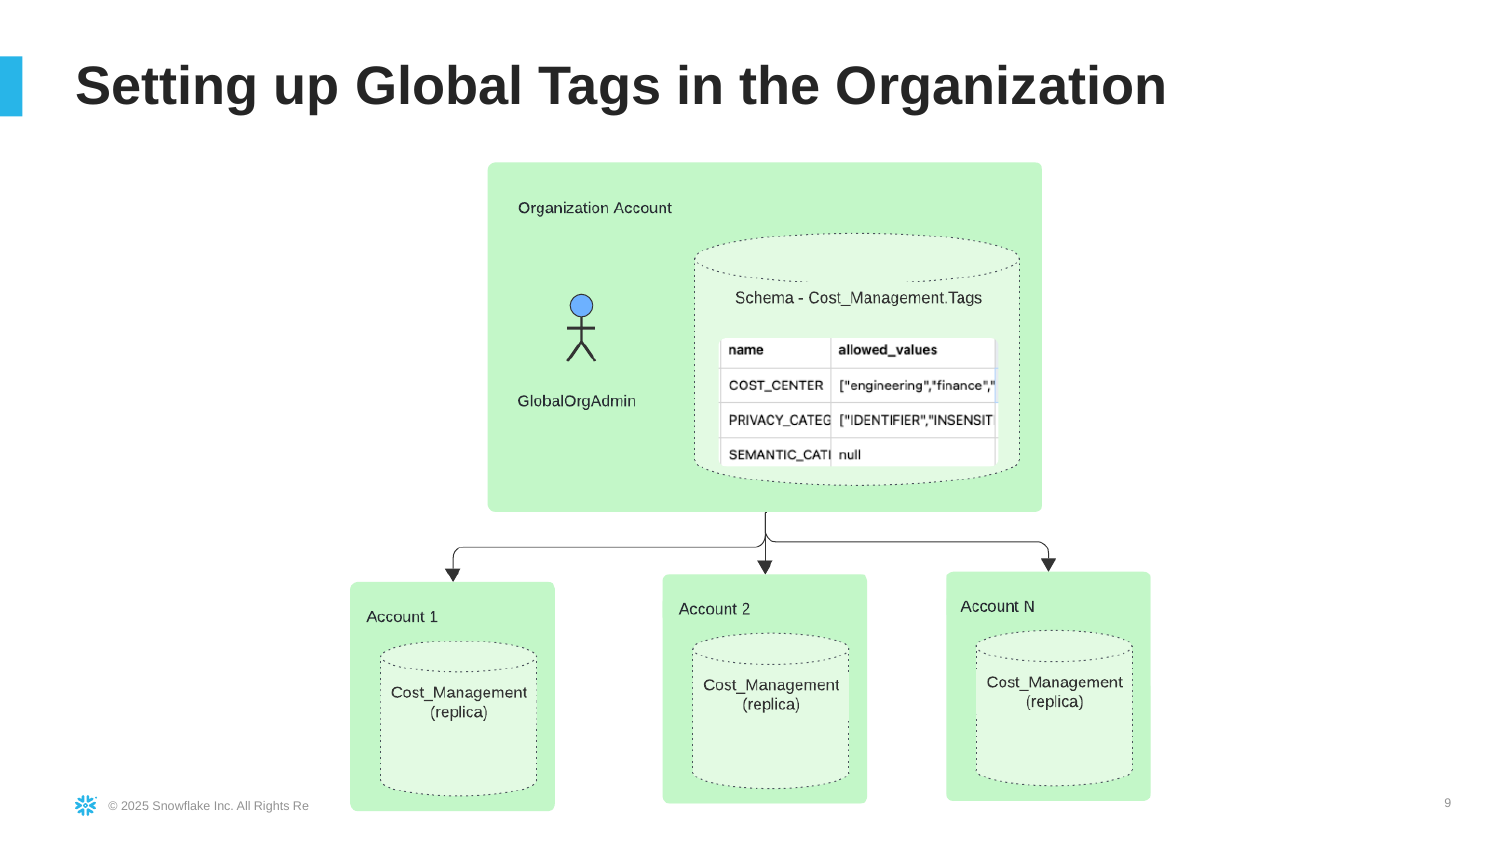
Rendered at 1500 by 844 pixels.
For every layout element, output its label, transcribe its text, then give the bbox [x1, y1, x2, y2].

title Setting up Global Tags in the Organization [60, 45, 1425, 105]
picture [309, 128, 1191, 844]
